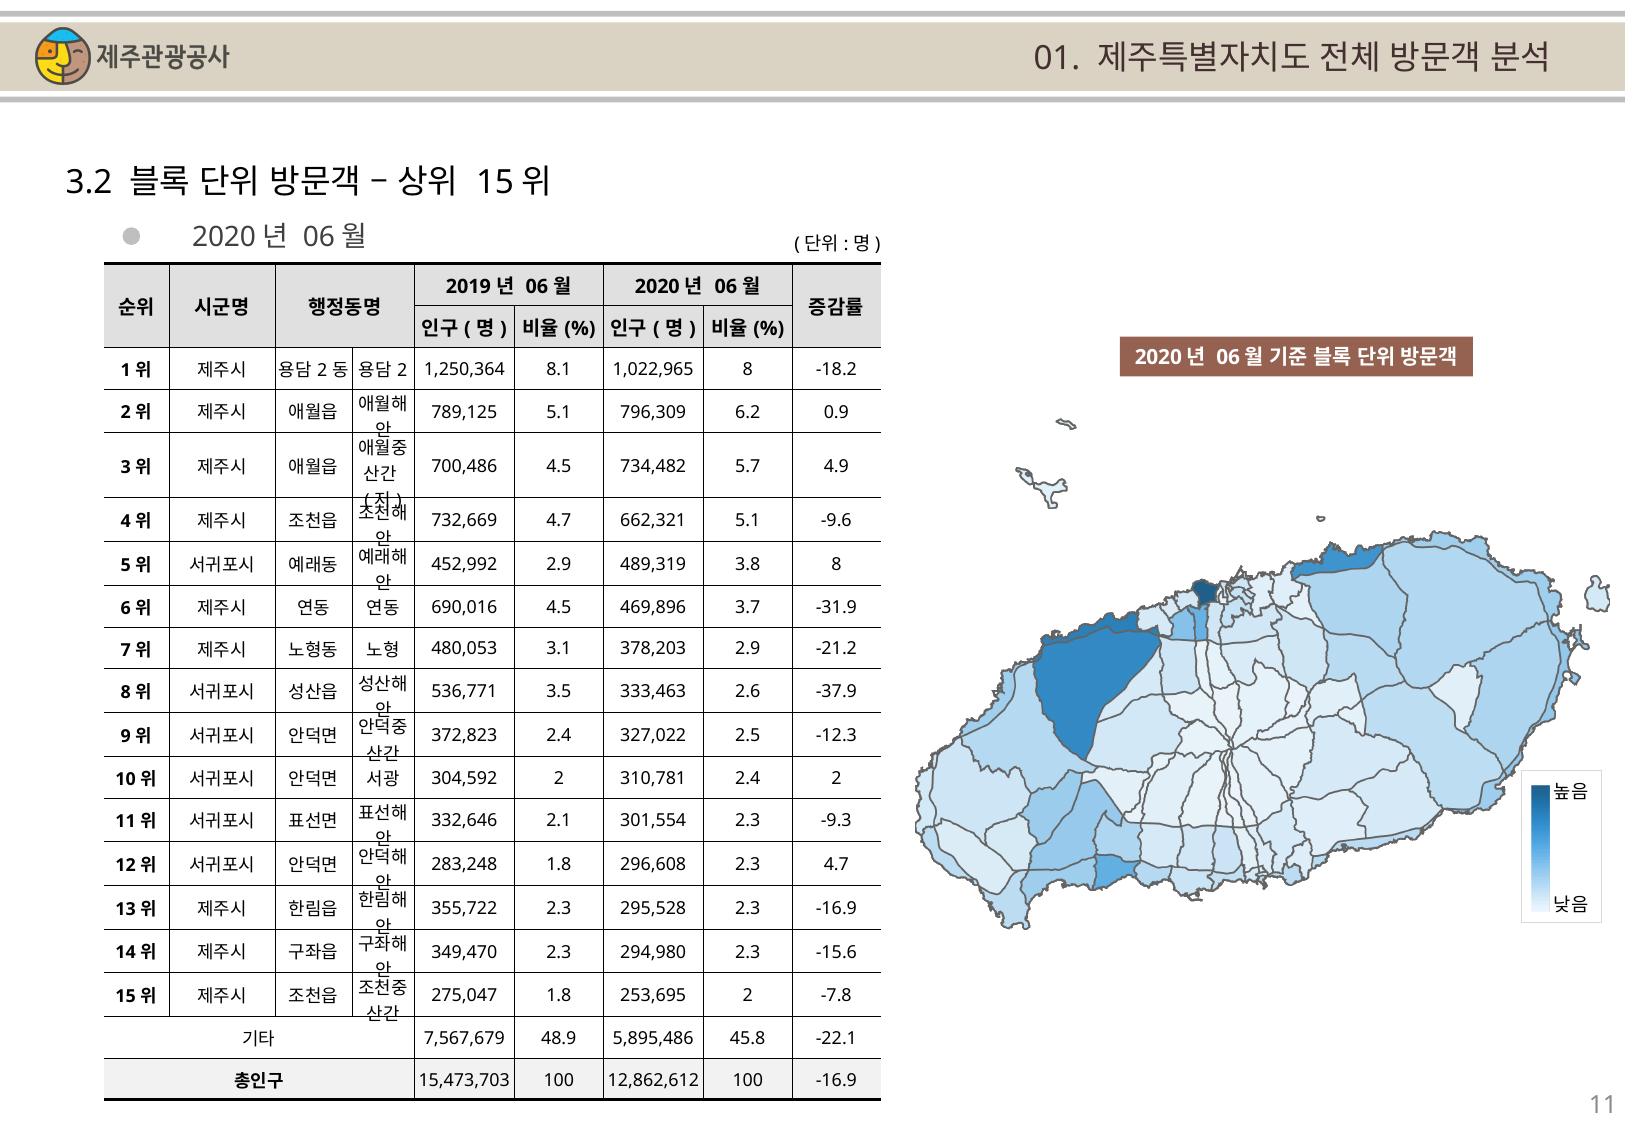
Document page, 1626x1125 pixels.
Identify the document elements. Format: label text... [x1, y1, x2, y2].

table_cell 서귀포시 [170, 669, 275, 712]
table_cell 애월해안 [353, 390, 414, 432]
table_cell -16.9 [793, 1059, 881, 1098]
table_cell 예래해안 [353, 542, 414, 585]
table_cell 7,567,679 [415, 1017, 514, 1058]
table_cell 6.2 [704, 390, 792, 432]
table_cell 2.9 [704, 628, 792, 668]
table_cell 2 [793, 757, 881, 798]
table_cell 안덕면 [276, 713, 352, 756]
table_cell -7.8 [793, 973, 881, 1016]
table_cell 3.8 [704, 542, 792, 585]
table_cell 734,482 [604, 433, 703, 497]
table_cell 구좌해안 [353, 930, 414, 972]
table_header 2019년 06월 [415, 265, 603, 305]
table_cell 295,528 [604, 886, 703, 929]
table_cell 조천읍 [276, 498, 352, 541]
table_cell 제주시 [170, 498, 275, 541]
table_cell 구좌읍 [276, 930, 352, 972]
table_cell 2.4 [515, 713, 603, 756]
table_cell 3.1 [515, 628, 603, 668]
table_cell 용담2동 [276, 348, 352, 389]
table_cell -37.9 [793, 669, 881, 712]
table_cell 45.8 [704, 1017, 792, 1058]
table_cell 예래동 [276, 542, 352, 585]
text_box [1521, 770, 1618, 925]
table_cell -22.1 [793, 1017, 881, 1058]
table_cell 349,470 [415, 930, 514, 972]
table_cell 5.7 [704, 433, 792, 497]
table_cell 조천읍 [276, 973, 352, 1016]
table_cell 한림읍 [276, 886, 352, 929]
text_box [121, 226, 141, 246]
table_cell 2.3 [515, 886, 603, 929]
table_cell 796,309 [604, 390, 703, 432]
table_cell 11위 [104, 799, 169, 841]
table_cell 용담2 [353, 348, 414, 389]
table_cell 노형 [353, 628, 414, 668]
table_cell 2위 [104, 390, 169, 432]
table_cell 2.3 [704, 886, 792, 929]
table_cell 안덕중산간 [353, 713, 414, 756]
table_cell 327,022 [604, 713, 703, 756]
table_cell 인구(명) [604, 306, 703, 347]
table_cell 8위 [104, 669, 169, 712]
table_cell 1위 [104, 348, 169, 389]
text_box 3.2 블록 단위 방문객 – 상위 15위 [50, 152, 1144, 208]
table_cell 0.9 [793, 390, 881, 432]
table_cell 8.1 [515, 348, 603, 389]
table_cell 총인구 [104, 1059, 414, 1098]
table_cell -16.9 [793, 886, 881, 929]
table_cell 690,016 [415, 586, 514, 627]
table_cell 2.5 [704, 713, 792, 756]
table_cell 성산해안 [353, 669, 414, 712]
table_header 순위 [104, 265, 169, 347]
table_cell 12위 [104, 842, 169, 885]
table_cell 연동 [276, 586, 352, 627]
table_cell 296,608 [604, 842, 703, 885]
table_cell 4.7 [515, 498, 603, 541]
table_cell 1.8 [515, 842, 603, 885]
table_cell 452,992 [415, 542, 514, 585]
table_cell 한림해안 [353, 886, 414, 929]
table_cell 4위 [104, 498, 169, 541]
table_cell 4.5 [515, 433, 603, 497]
table_header 행정동명 [276, 265, 414, 347]
table_cell 조천중산간 [353, 973, 414, 1016]
table_cell 469,896 [604, 586, 703, 627]
table_cell 1,250,364 [415, 348, 514, 389]
table_cell 안덕해안 [353, 842, 414, 885]
table_cell 제주시 [170, 390, 275, 432]
table_cell 253,695 [604, 973, 703, 1016]
table_cell 332,646 [415, 799, 514, 841]
table_cell -9.3 [793, 799, 881, 841]
table_cell 서귀포시 [170, 713, 275, 756]
table_cell 서귀포시 [170, 842, 275, 885]
table_cell 성산읍 [276, 669, 352, 712]
table_cell 제주시 [170, 886, 275, 929]
table_cell 5.1 [515, 390, 603, 432]
table_cell 제주시 [170, 930, 275, 972]
table_cell 480,053 [415, 628, 514, 668]
table_cell 2.3 [704, 799, 792, 841]
table_cell 7위 [104, 628, 169, 668]
table_cell 2.3 [704, 842, 792, 885]
table_cell 100 [704, 1059, 792, 1098]
table_cell 애월읍 [276, 390, 352, 432]
table_cell -12.3 [793, 713, 881, 756]
table_cell 4.7 [793, 842, 881, 885]
table_cell 1,022,965 [604, 348, 703, 389]
table_cell 2.3 [515, 930, 603, 972]
table_cell 283,248 [415, 842, 514, 885]
table_cell 인구(명) [415, 306, 514, 347]
table_cell 애월중산간(저) [353, 433, 414, 497]
table_cell 제주시 [170, 348, 275, 389]
table_cell 700,486 [415, 433, 514, 497]
table_cell 3.5 [515, 669, 603, 712]
table_cell 789,125 [415, 390, 514, 432]
table_cell 355,722 [415, 886, 514, 929]
table_cell 표선해안 [353, 799, 414, 841]
table_header 시군명 [170, 265, 275, 347]
table_cell 서광 [353, 757, 414, 798]
table_cell 안덕면 [276, 757, 352, 798]
table_cell 애월읍 [276, 433, 352, 497]
table_cell 4.5 [515, 586, 603, 627]
picture [915, 236, 1610, 1112]
table_cell -18.2 [793, 348, 881, 389]
table_cell 제주시 [170, 628, 275, 668]
table_cell 2 [704, 973, 792, 1016]
table_cell 2.6 [704, 669, 792, 712]
text_box (단위:명) [779, 224, 896, 262]
table_cell 5.1 [704, 498, 792, 541]
table_cell -31.9 [793, 586, 881, 627]
table_cell 제주시 [170, 973, 275, 1016]
table_cell 10위 [104, 757, 169, 798]
table_cell 3위 [104, 433, 169, 497]
table_cell 4.9 [793, 433, 881, 497]
table_cell 662,321 [604, 498, 703, 541]
table_cell 제주시 [170, 586, 275, 627]
text_box 2020년 06월 [176, 210, 383, 260]
table_cell 301,554 [604, 799, 703, 841]
table_cell 조천해안 [353, 498, 414, 541]
table_cell 732,669 [415, 498, 514, 541]
table_cell -15.6 [793, 930, 881, 972]
table_cell 2.1 [515, 799, 603, 841]
table_cell 13위 [104, 886, 169, 929]
table_cell 48.9 [515, 1017, 603, 1058]
table_cell 5위 [104, 542, 169, 585]
table_cell 310,781 [604, 757, 703, 798]
table_cell 8 [793, 542, 881, 585]
table_cell 노형동 [276, 628, 352, 668]
table_cell 15위 [104, 973, 169, 1016]
table_cell 3.7 [704, 586, 792, 627]
table_cell 비율(%) [515, 306, 603, 347]
table_cell 304,592 [415, 757, 514, 798]
text_box 01. 제주특별자치도 전체 방문객 분석 [891, 28, 1595, 84]
table_header 증감률 [793, 265, 881, 347]
table_cell 비율(%) [704, 306, 792, 347]
table_cell 12,862,612 [604, 1059, 703, 1098]
table_cell 275,047 [415, 973, 514, 1016]
slide_number 11 [1251, 1063, 1618, 1123]
table_cell 6위 [104, 586, 169, 627]
table_cell 5,895,486 [604, 1017, 703, 1058]
table_cell 333,463 [604, 669, 703, 712]
table_cell 연동 [353, 586, 414, 627]
picture [31, 26, 232, 87]
table_cell 2 [515, 757, 603, 798]
table_cell 기타 [104, 1017, 414, 1058]
table_cell 서귀포시 [170, 799, 275, 841]
table_cell 서귀포시 [170, 757, 275, 798]
table_cell 15,473,703 [415, 1059, 514, 1098]
table_cell 8 [704, 348, 792, 389]
table_cell 2.9 [515, 542, 603, 585]
table_cell 294,980 [604, 930, 703, 972]
table_cell -9.6 [793, 498, 881, 541]
table_cell 1.8 [515, 973, 603, 1016]
table_cell 489,319 [604, 542, 703, 585]
table_cell 378,203 [604, 628, 703, 668]
table_cell 표선면 [276, 799, 352, 841]
table_cell 9위 [104, 713, 169, 756]
table_cell 536,771 [415, 669, 514, 712]
table_cell 100 [515, 1059, 603, 1098]
table_cell 2.3 [704, 930, 792, 972]
table_header 2020년 06월 [604, 265, 792, 305]
table_cell 372,823 [415, 713, 514, 756]
table_cell 2.4 [704, 757, 792, 798]
table_cell 제주시 [170, 433, 275, 497]
table_cell 14위 [104, 930, 169, 972]
table_cell 안덕면 [276, 842, 352, 885]
table_cell 서귀포시 [170, 542, 275, 585]
table_cell -21.2 [793, 628, 881, 668]
